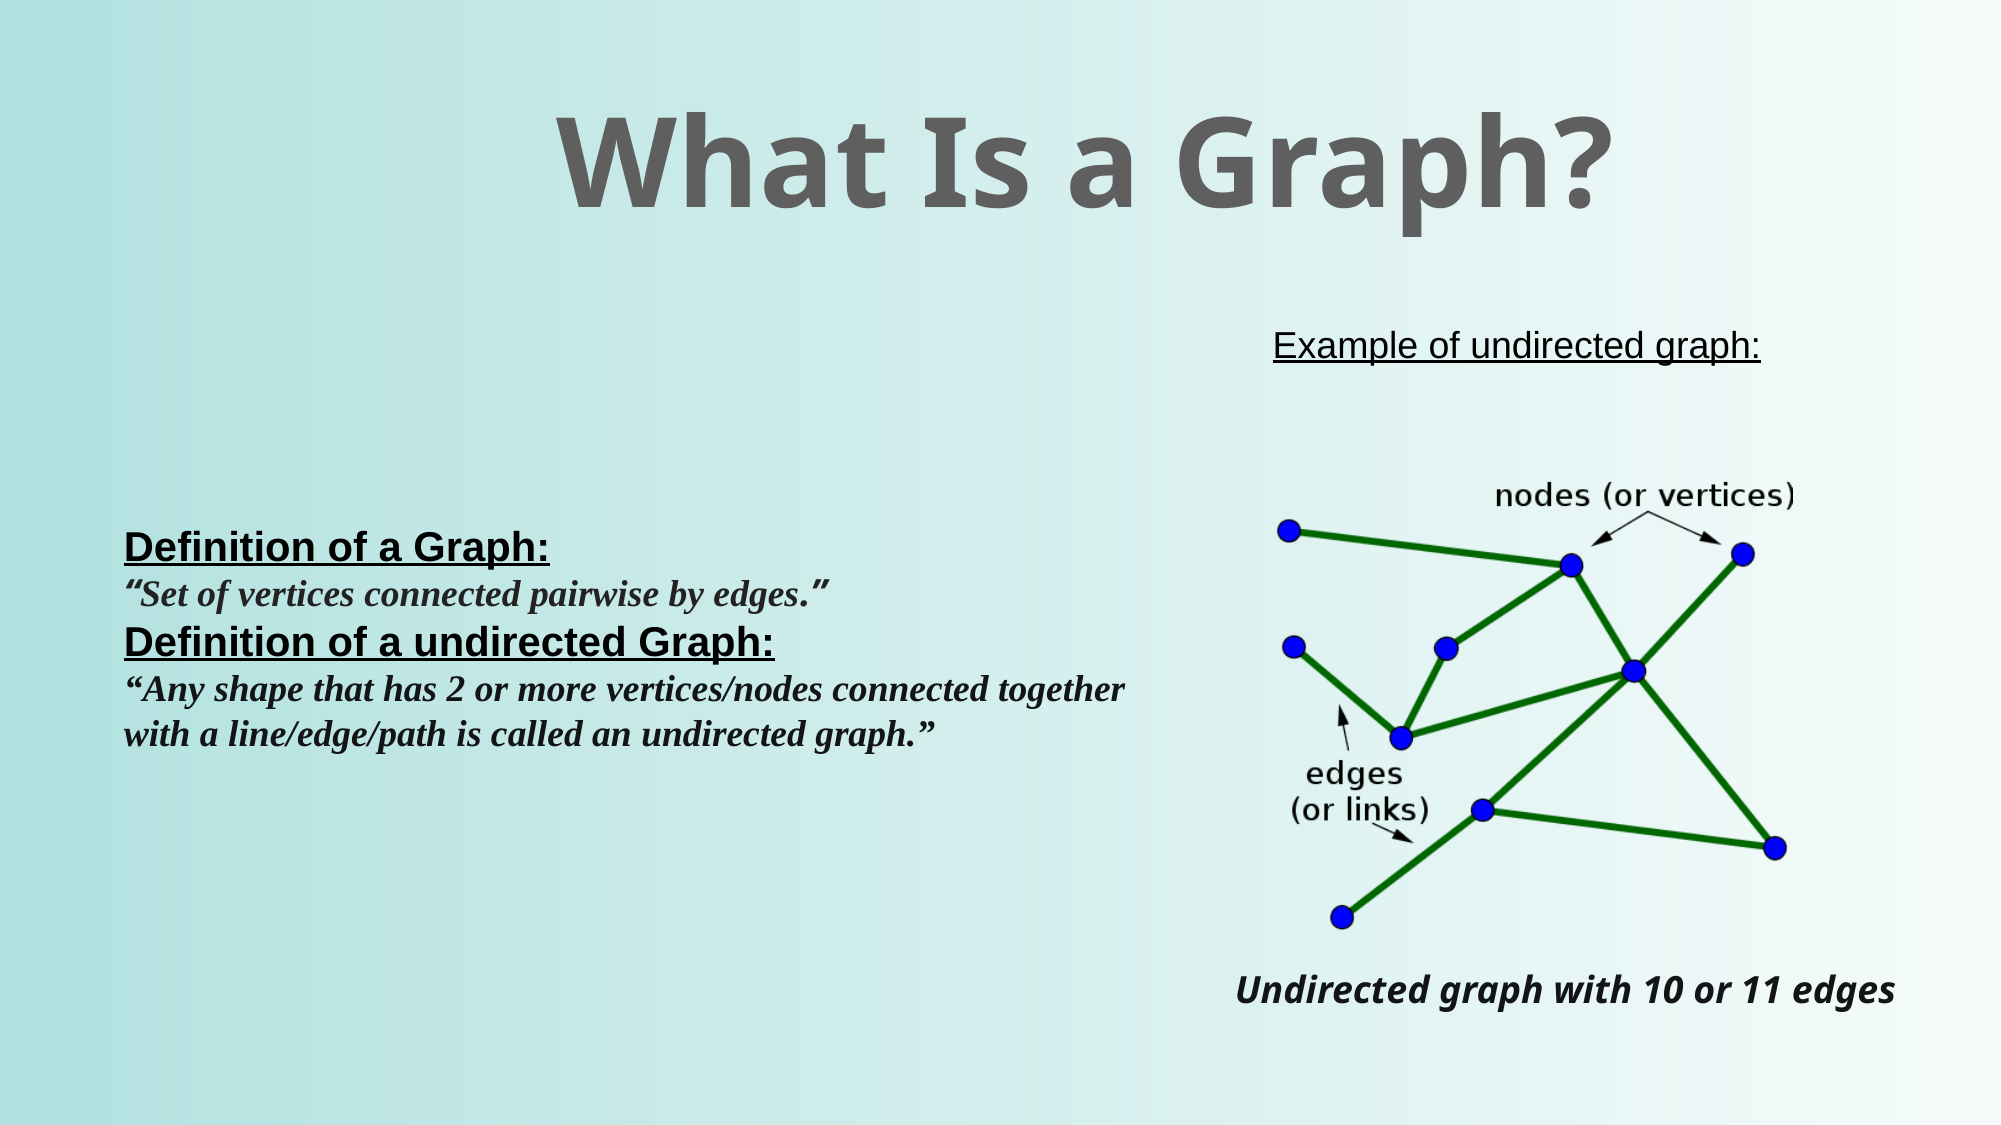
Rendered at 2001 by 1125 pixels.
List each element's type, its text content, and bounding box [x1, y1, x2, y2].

text_box Undirected graph with 10 or 11 edges [1220, 958, 2000, 1019]
picture [1275, 476, 1793, 933]
text_box Example of undirected graph: [1257, 313, 2000, 374]
text_box What Is a Graph? [541, 92, 2000, 212]
text_box Definition of a Graph: “Set of vertices connected pairwise by edges.” Definition of a undirected Graph: “Any shape that has 2 or more vertices/nodes connected together with a line/edge/path is called an undirected graph.” [109, 512, 1147, 762]
